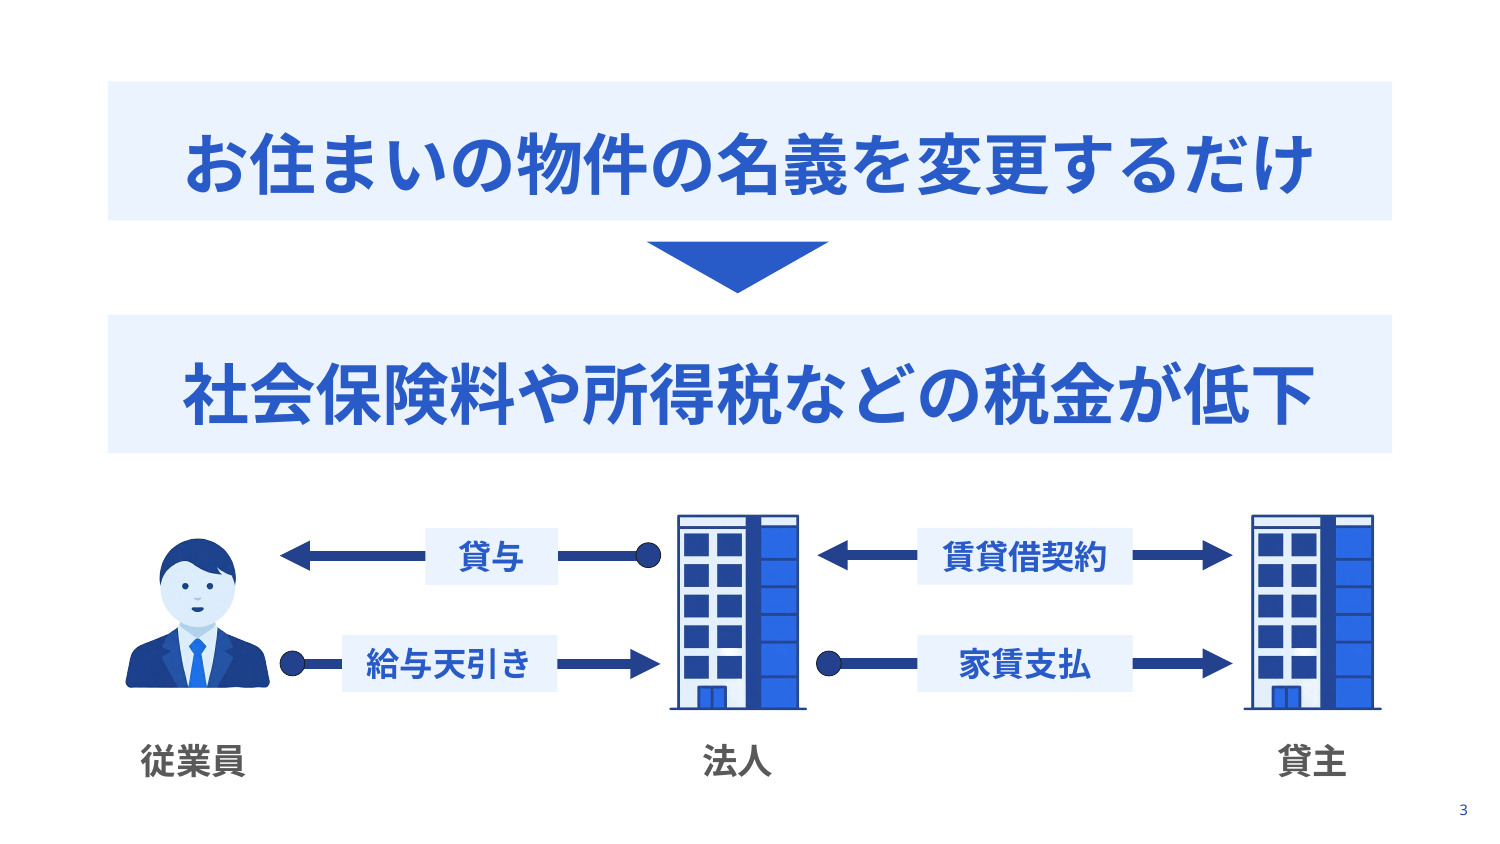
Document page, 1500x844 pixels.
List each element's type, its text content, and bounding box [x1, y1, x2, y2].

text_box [107, 494, 1393, 789]
text_box [646, 241, 829, 294]
text_box [107, 314, 1393, 454]
text_box 社会保険料や所得税などの税金が低下 [130, 326, 1370, 448]
text_box お住まいの物件の名義を変更するだけ [163, 95, 1336, 218]
text_box [107, 81, 1393, 221]
